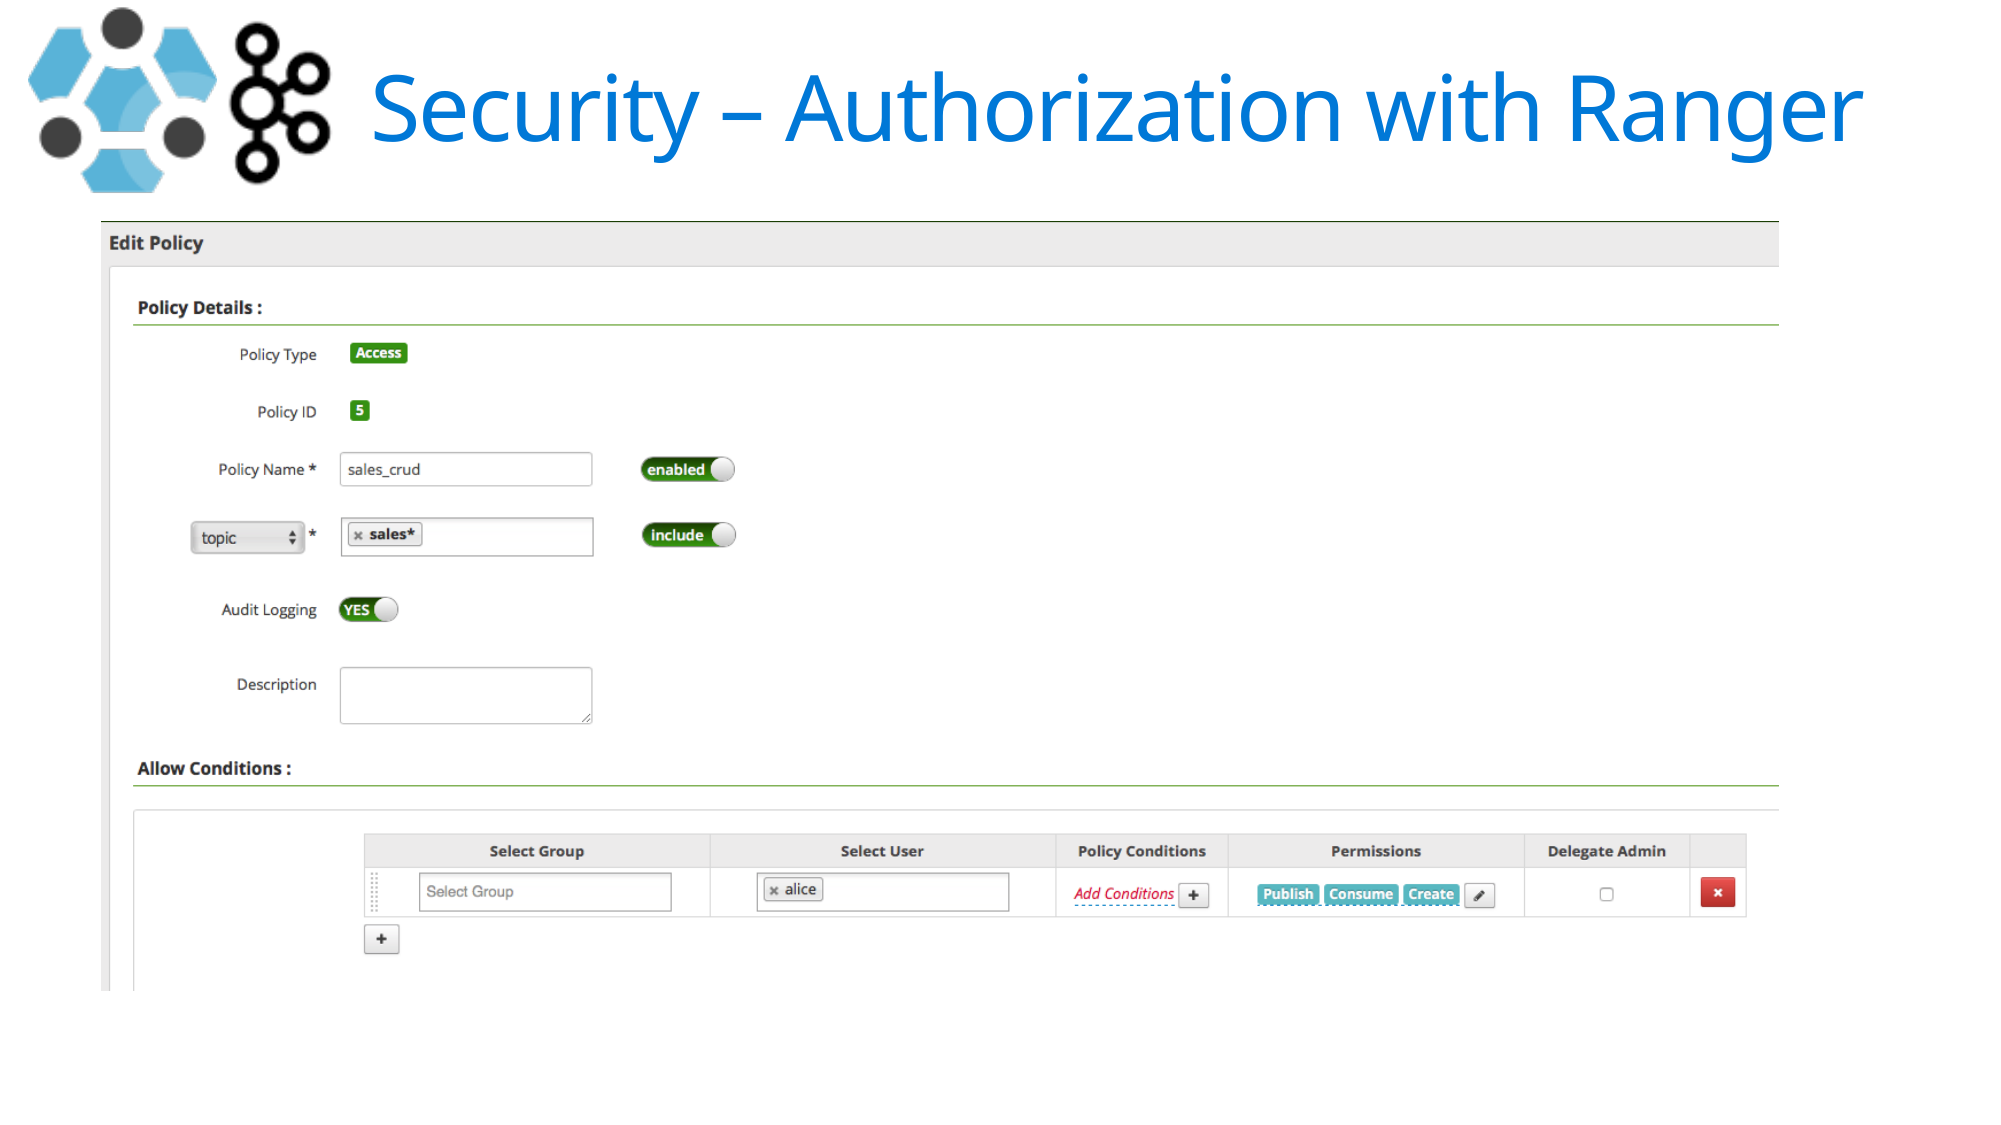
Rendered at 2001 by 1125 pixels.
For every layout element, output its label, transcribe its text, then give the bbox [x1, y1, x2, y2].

title Security – Authorization with Ranger [346, 47, 1949, 196]
picture [101, 221, 1779, 991]
picture [28, 3, 341, 196]
